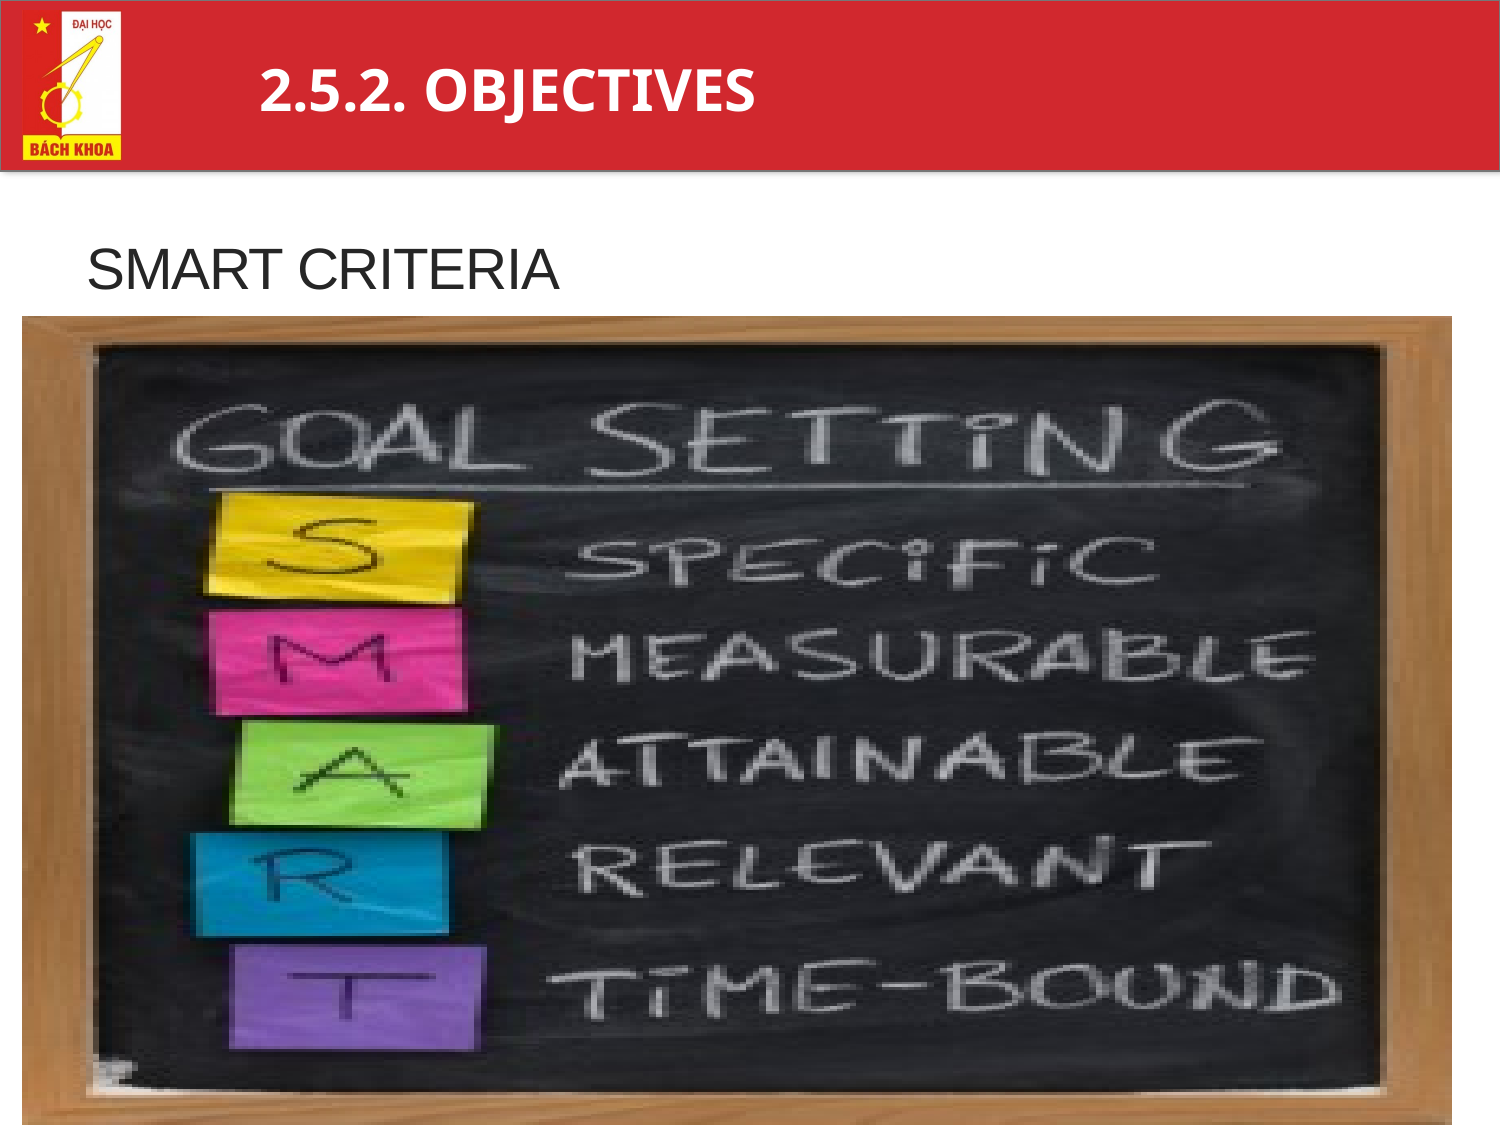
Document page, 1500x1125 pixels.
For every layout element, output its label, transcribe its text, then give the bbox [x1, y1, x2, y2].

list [21, 315, 1453, 1125]
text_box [0, 0, 1500, 172]
title SMART criteria [71, 177, 1322, 309]
